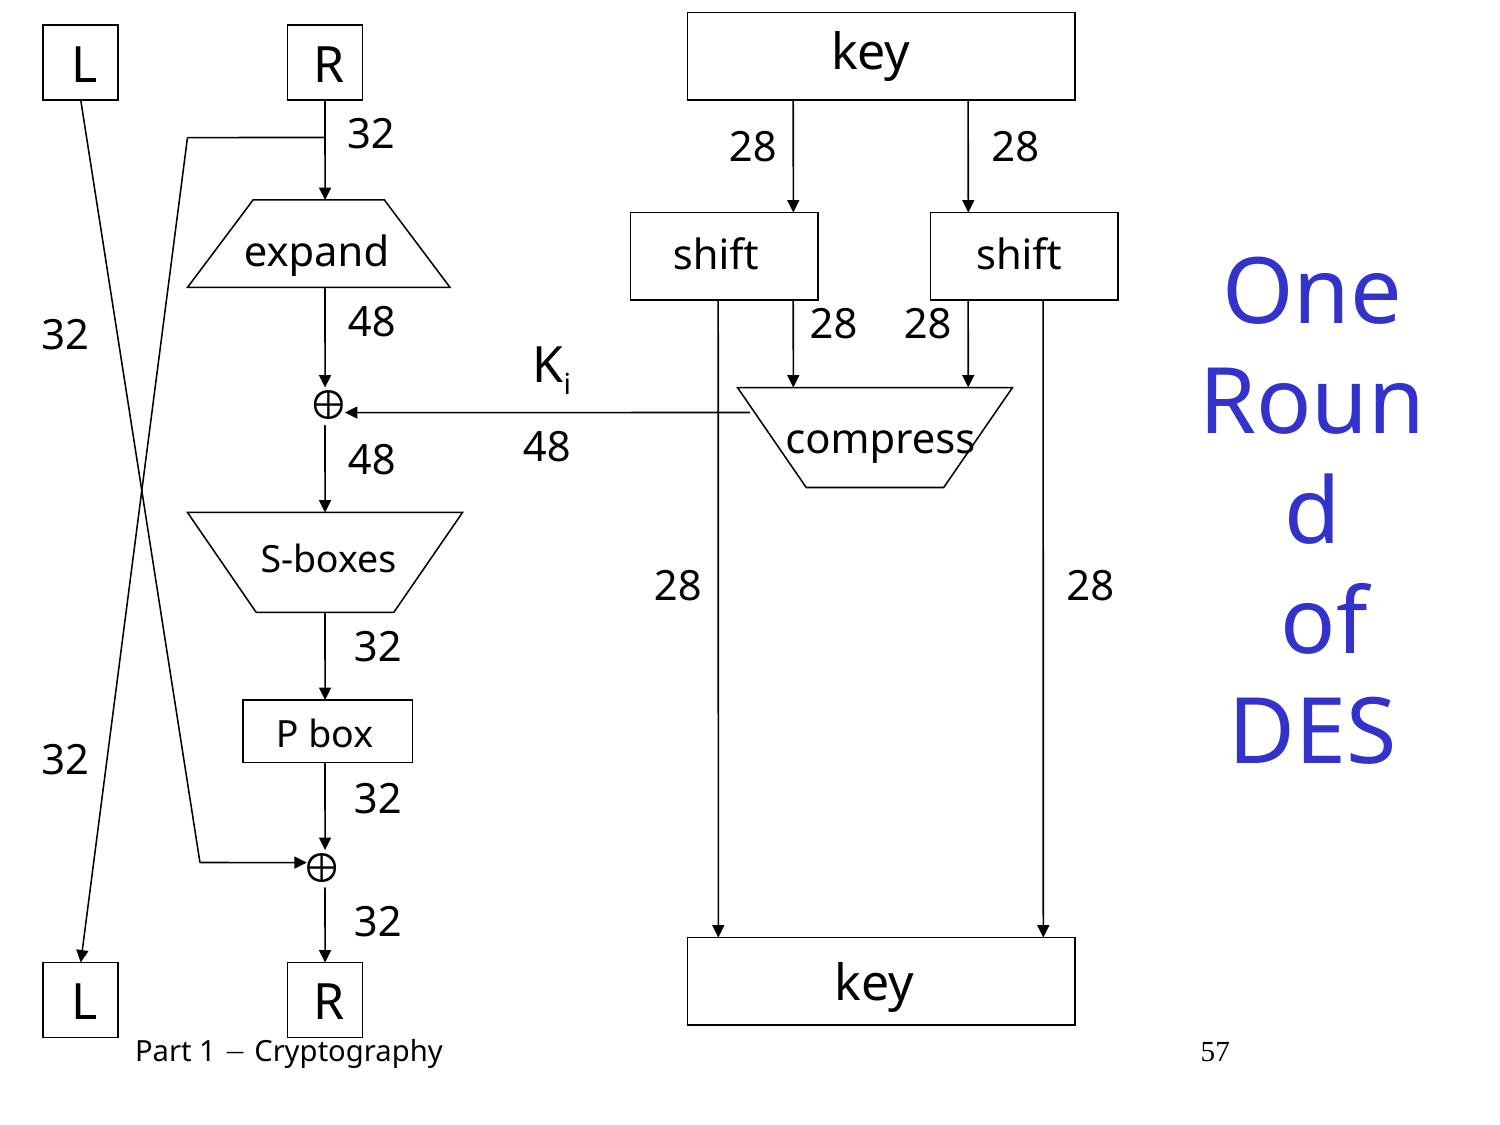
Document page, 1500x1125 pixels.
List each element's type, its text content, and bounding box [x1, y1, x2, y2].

text_box [737, 387, 1013, 488]
text_box [243, 699, 413, 763]
text_box [630, 212, 819, 300]
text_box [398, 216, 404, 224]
text_box compress [957, 421, 991, 470]
text_box  [293, 362, 363, 438]
text_box [962, 99, 975, 213]
text_box  [287, 824, 357, 900]
text_box [76, 790, 104, 963]
text_box expand [229, 216, 240, 230]
text_box [113, 962, 119, 1038]
text_box 32 [26, 725, 105, 790]
text_box 48 [333, 288, 411, 353]
text_box [687, 937, 1075, 1025]
text_box [930, 212, 1119, 300]
text_box shift [658, 220, 774, 286]
text_box [187, 199, 451, 288]
text_box Ki [517, 324, 587, 408]
text_box 28 [976, 112, 1055, 178]
text_box [43, 24, 56, 100]
text_box 28 [889, 289, 967, 355]
text_box 48 [333, 425, 411, 490]
text_box 48 [508, 412, 586, 478]
footer Part 1  Cryptography 57 [112, 1024, 1401, 1101]
text_box P box [261, 702, 388, 762]
text_box [712, 299, 725, 938]
text_box 32 [339, 612, 417, 678]
text_box [113, 24, 119, 100]
text_box [787, 299, 800, 387]
text_box [318, 99, 332, 199]
text_box L [56, 962, 113, 1038]
text_box [287, 24, 363, 100]
text_box 28 [639, 551, 717, 617]
text_box compress [770, 437, 793, 470]
text_box 32 [339, 764, 417, 830]
text_box 28 [714, 112, 792, 178]
text_box L [56, 24, 113, 100]
text_box One Round of DES [1162, 224, 1463, 790]
text_box 28 [794, 289, 873, 355]
text_box [318, 612, 332, 700]
text_box 32 [339, 887, 417, 953]
text_box [43, 962, 56, 1038]
text_box [318, 438, 332, 513]
text_box [687, 12, 1075, 100]
text_box [1037, 299, 1050, 938]
text_box 28 [1051, 551, 1130, 617]
text_box shift [961, 220, 1077, 286]
text_box [287, 962, 363, 1038]
text_box [962, 299, 975, 387]
text_box 32 [332, 99, 411, 165]
text_box [787, 99, 800, 213]
text_box [318, 900, 332, 962]
text_box 32 [26, 299, 105, 365]
text_box [187, 512, 463, 613]
